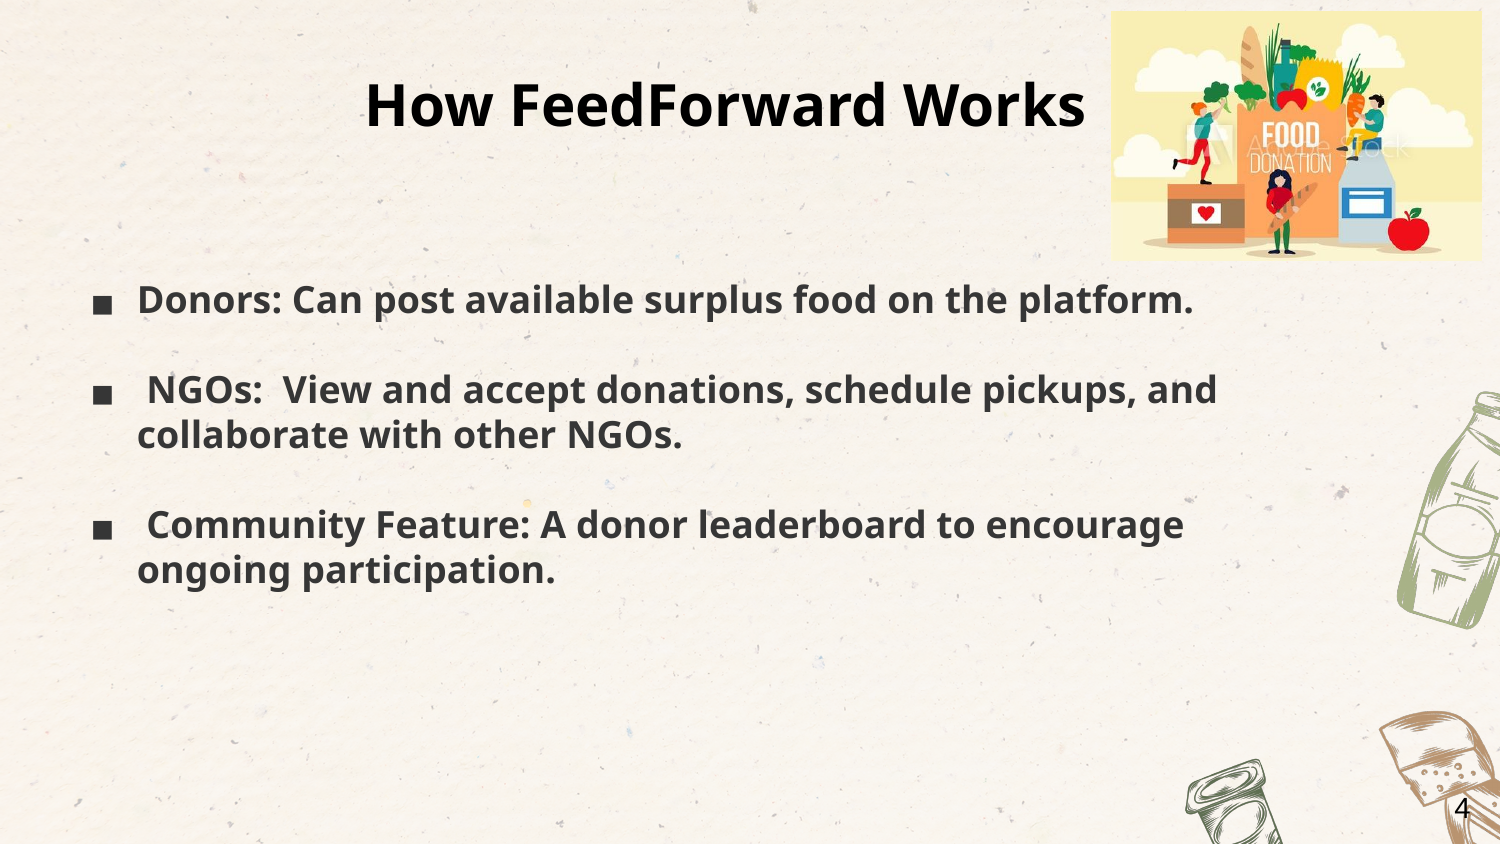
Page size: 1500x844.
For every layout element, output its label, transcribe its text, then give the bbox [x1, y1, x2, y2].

title Donors: Can post available surplus food on the platform. NGOs: View and accept donations, schedule pickups, and collaborate with other NGOs. Community Feature: A donor leaderboard to encourage ongoing participation. [74, 260, 1339, 611]
picture [0, 0, 1500, 844]
text_box 4 [1425, 768, 1500, 844]
text_box How FeedForward Works [318, 60, 1134, 286]
